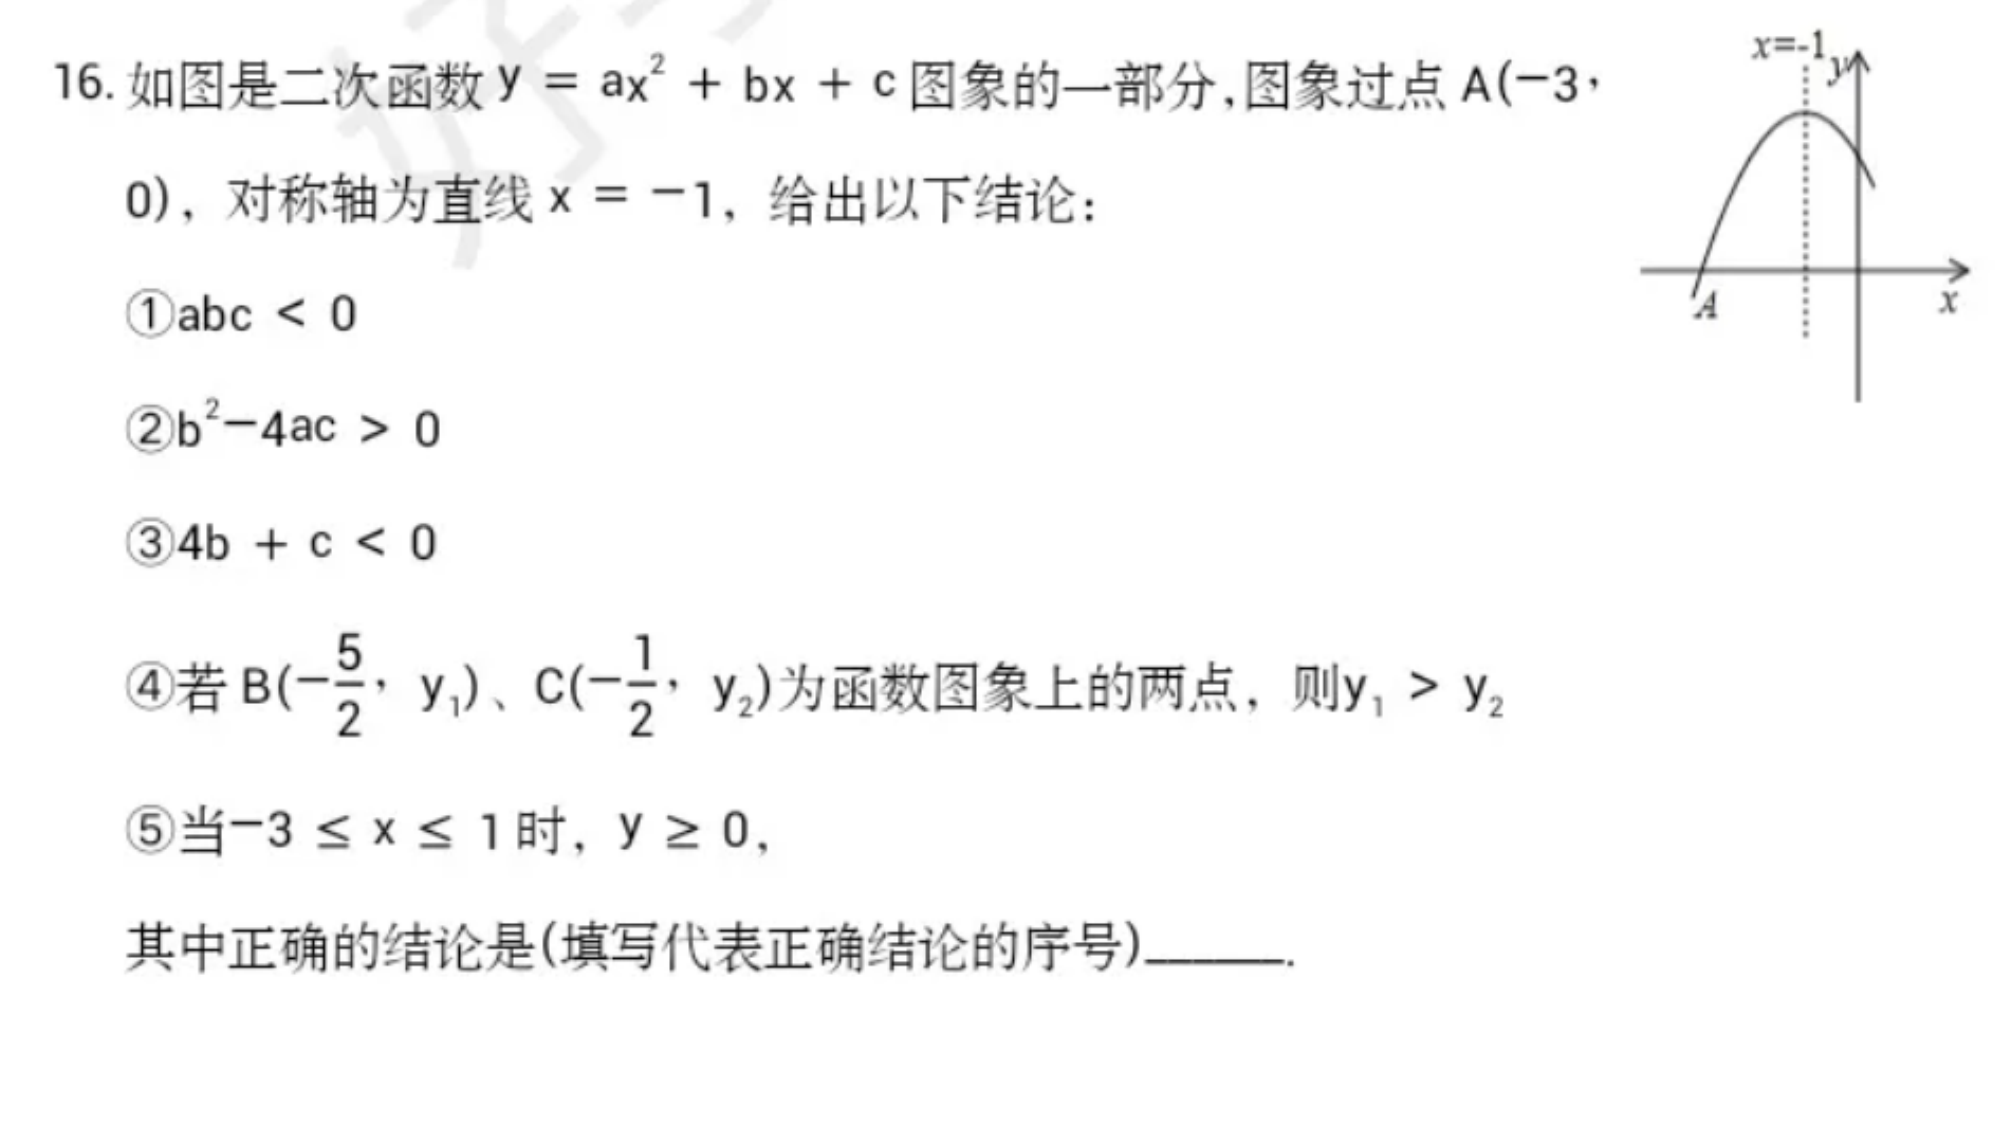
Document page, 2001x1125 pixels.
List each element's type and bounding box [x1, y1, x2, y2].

picture [0, 0, 2000, 996]
